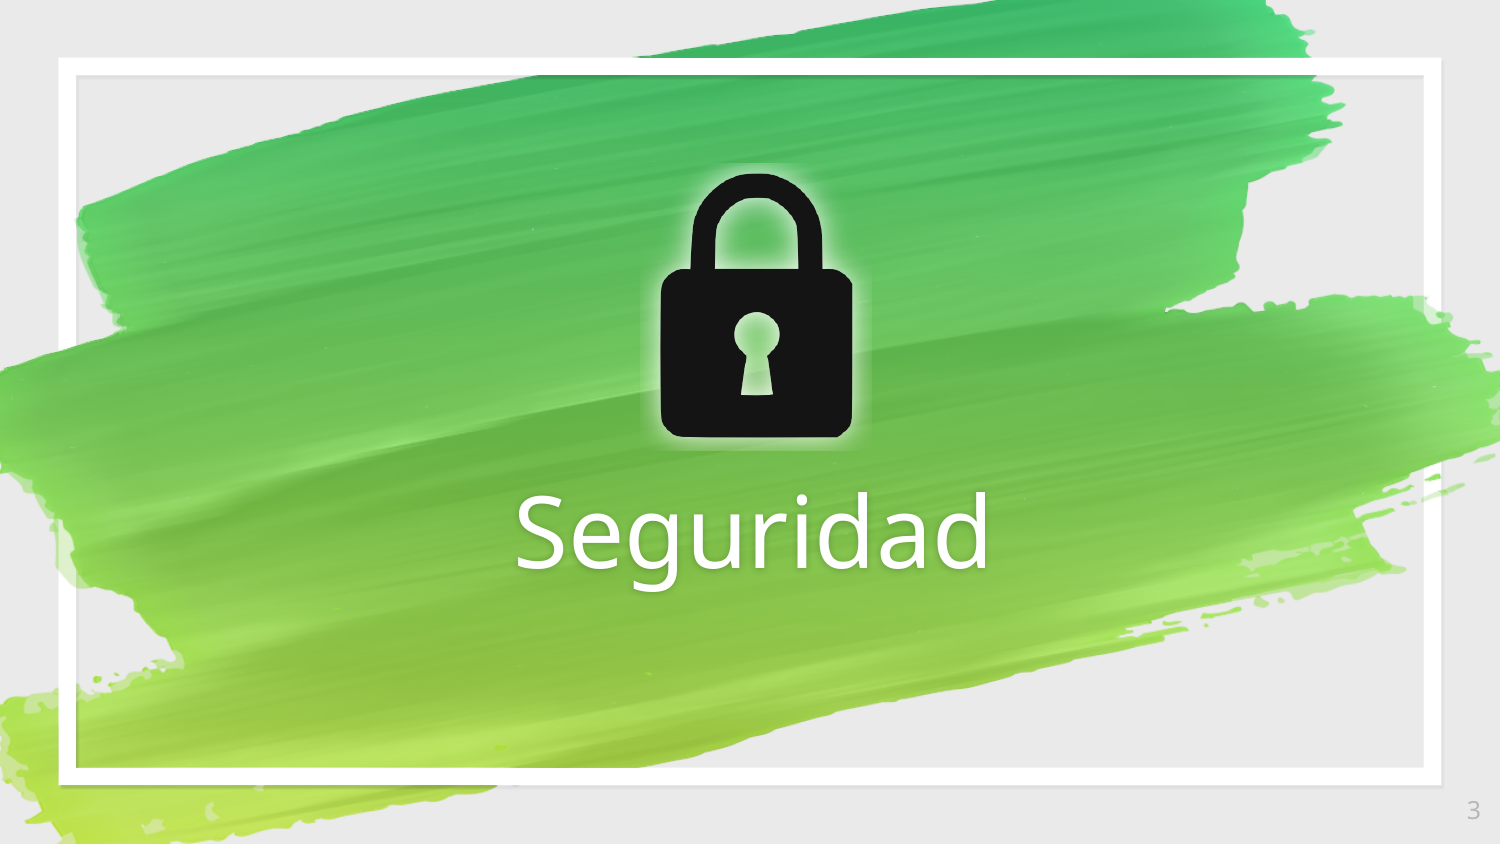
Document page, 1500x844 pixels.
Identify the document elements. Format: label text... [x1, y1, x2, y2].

text_box Seguridad [448, 450, 1059, 608]
picture [0, 0, 1500, 844]
slide_number 3 [1391, 779, 1482, 844]
